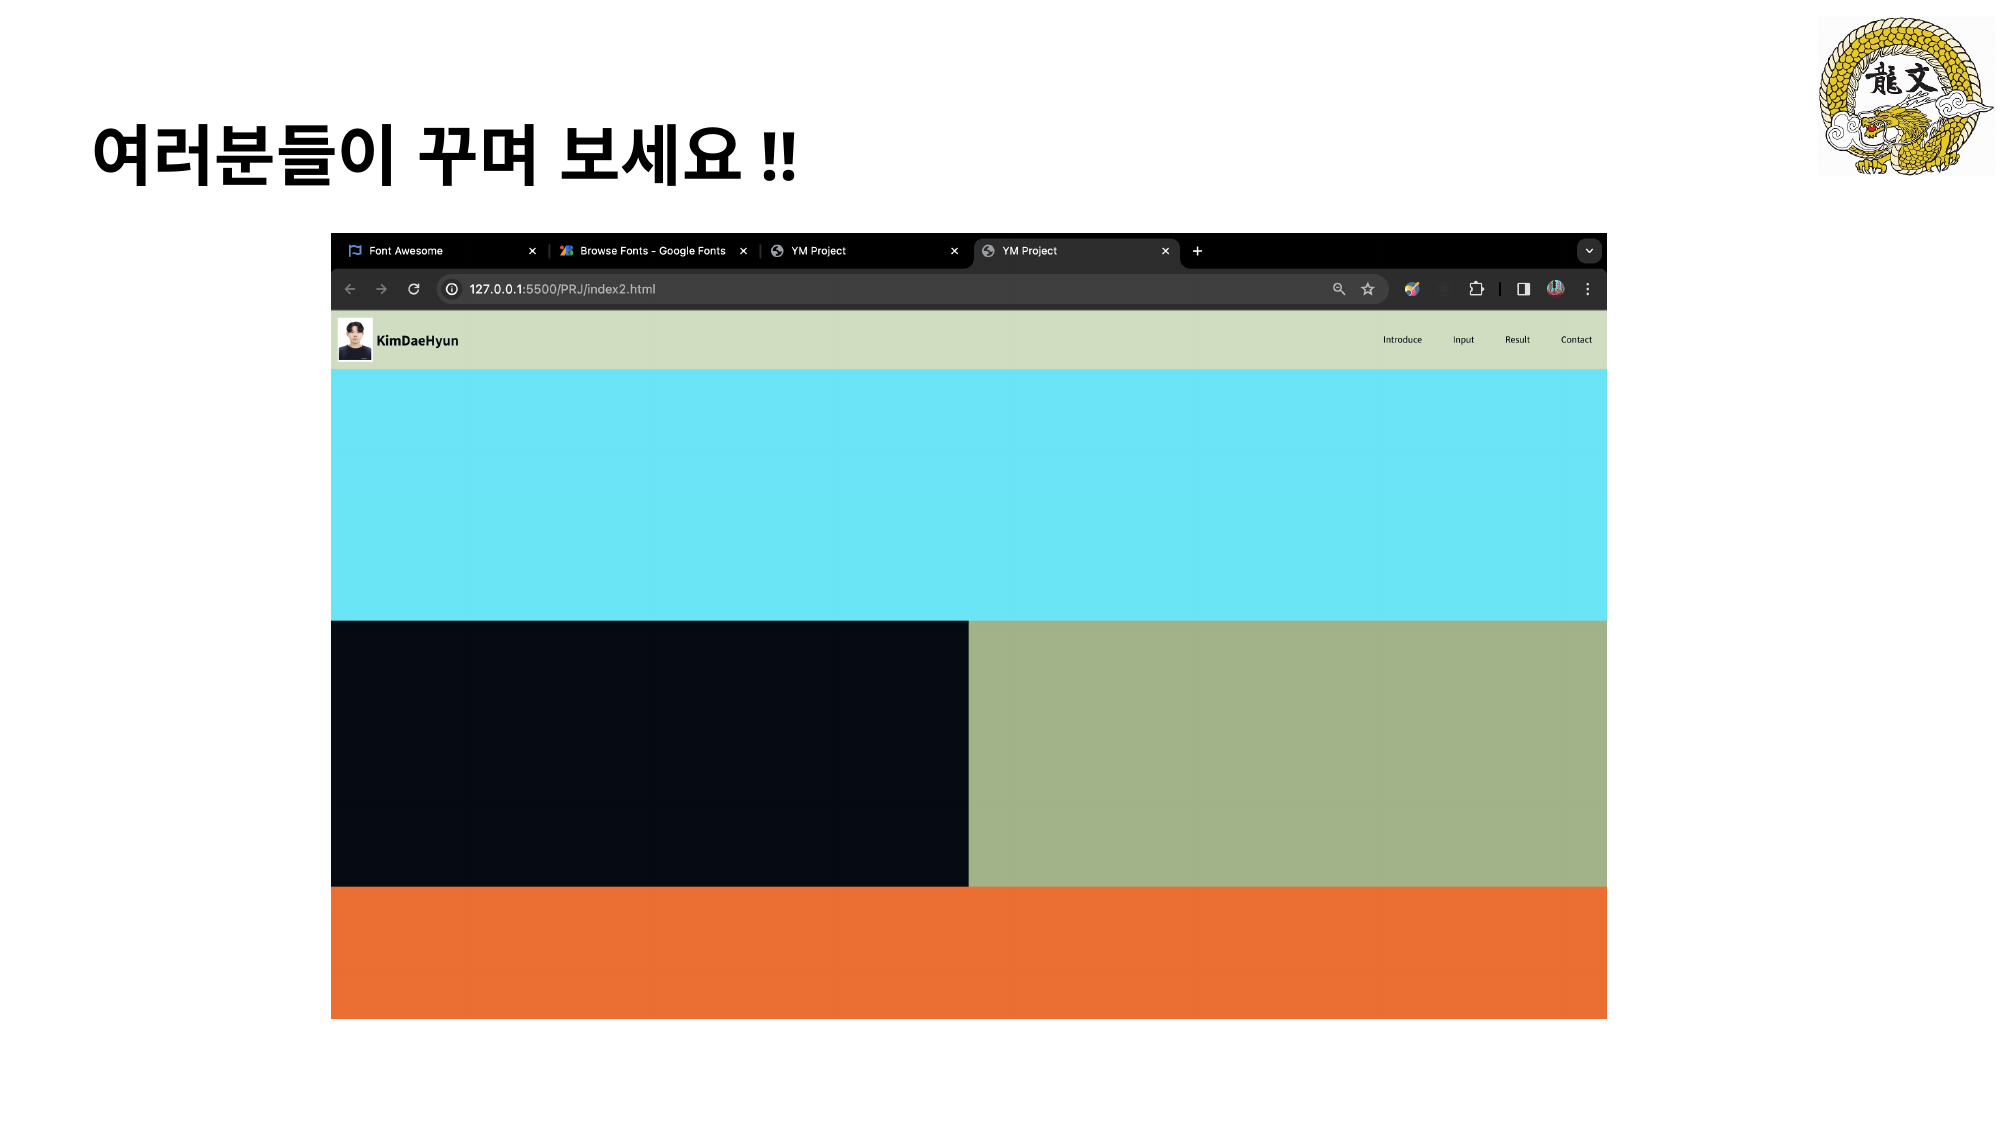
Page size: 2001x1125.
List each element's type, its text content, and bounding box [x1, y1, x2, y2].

text_box 여러분들이 꾸며 보세요!! [77, 106, 1162, 201]
picture [1799, 0, 2000, 200]
picture [331, 233, 1607, 1019]
